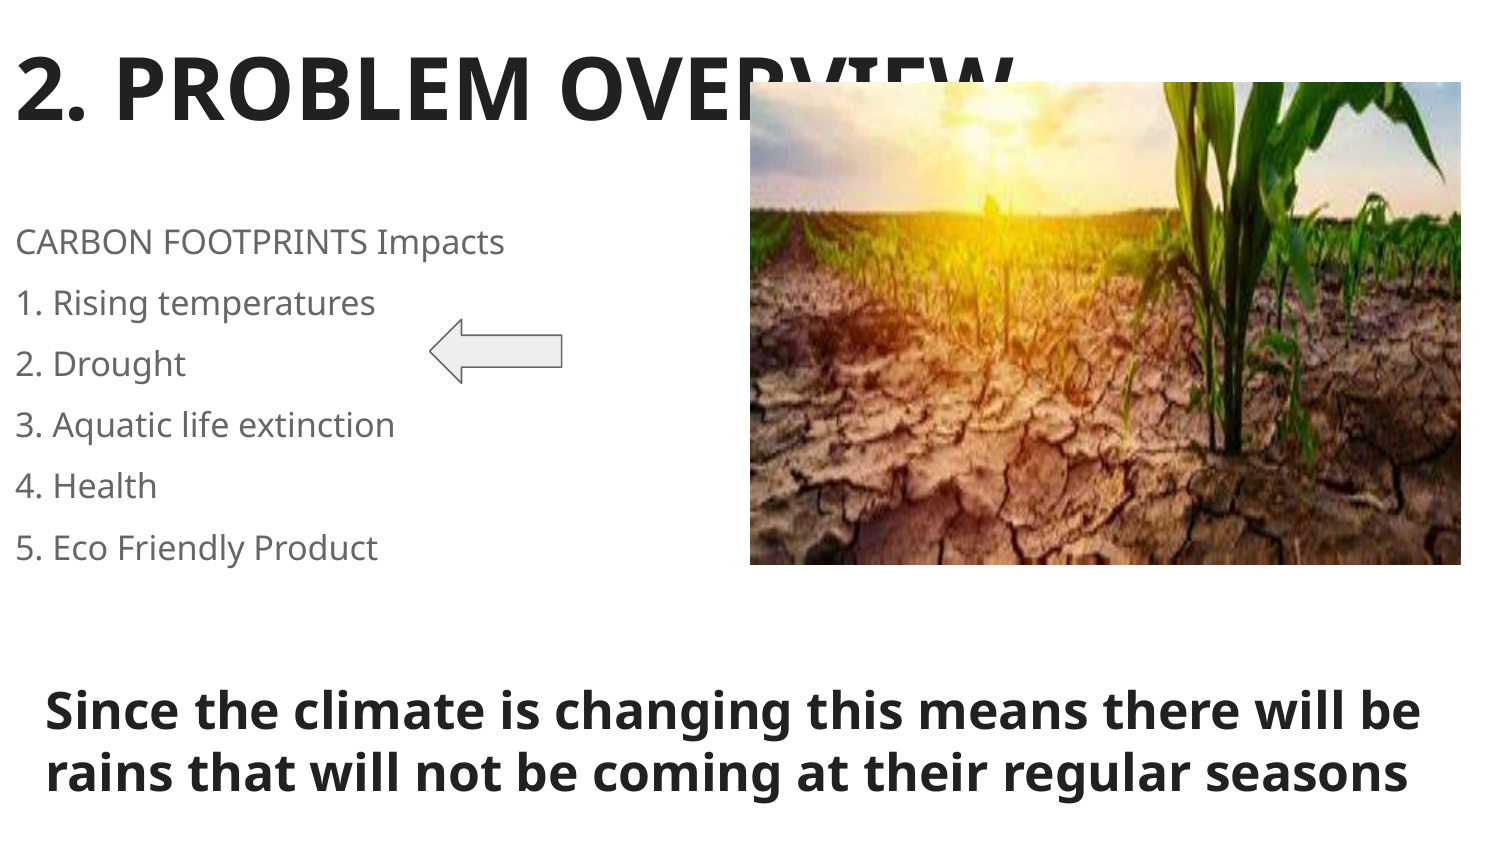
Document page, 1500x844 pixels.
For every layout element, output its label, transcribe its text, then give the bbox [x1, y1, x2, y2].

text_box [429, 319, 562, 384]
picture [749, 82, 1461, 565]
text_box CARBON FOOTPRINTS Impacts 1. Rising temperatures 2. Drought 3. Aquatic life extinction 4. Health 5. Eco Friendly Product in hospitals if in intensive care [0, 212, 639, 620]
title 2. PROBLEM OVERVIEW [0, 0, 1219, 170]
text_box Since the climate is changing this means there will be rains that will not be coming at their regular seasons [30, 662, 1485, 844]
